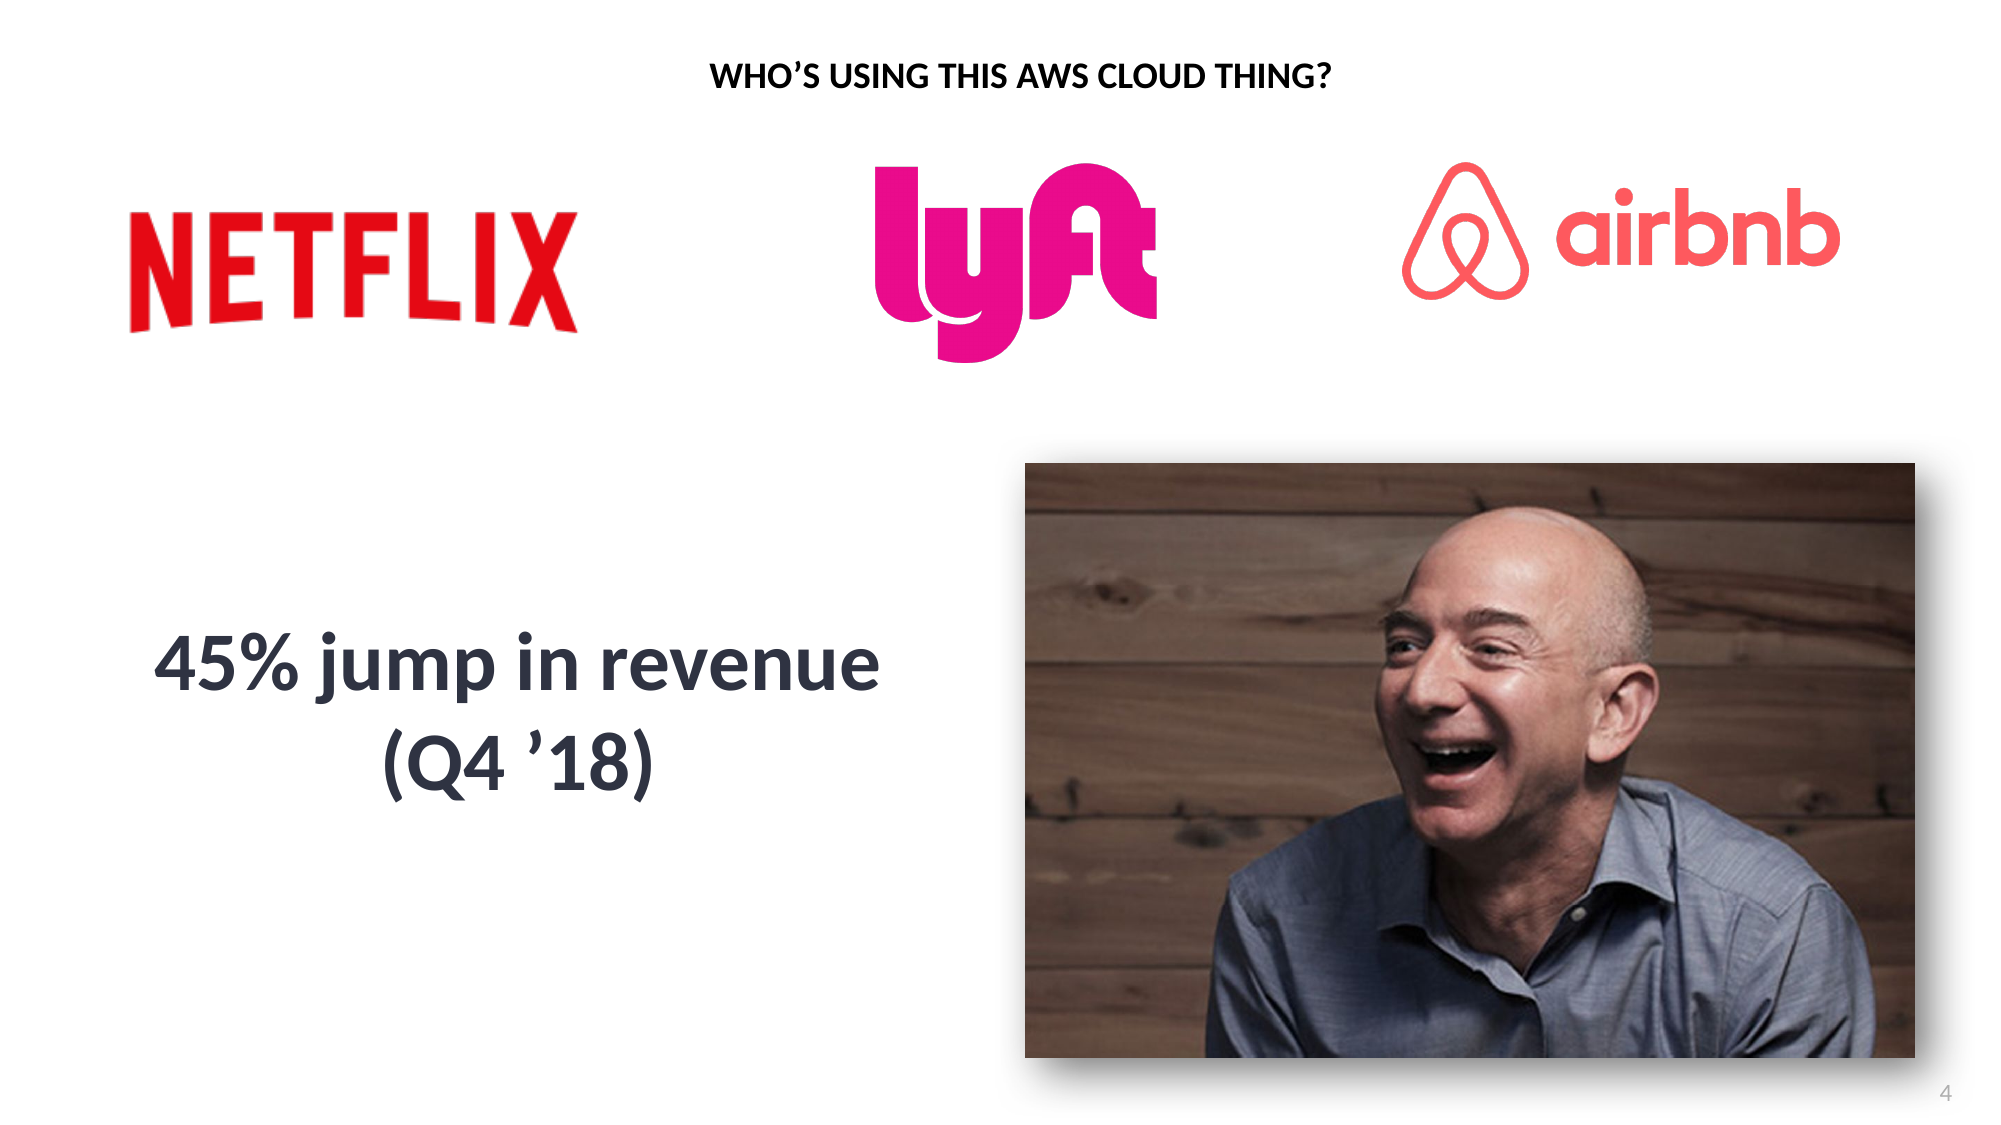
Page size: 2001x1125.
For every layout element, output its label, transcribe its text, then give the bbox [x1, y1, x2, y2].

text_box 45% jump in revenue (Q4 ’18) [95, 600, 942, 860]
picture [874, 162, 1157, 363]
text_box WHO’S USING THIS AWS CLOUD THING? [694, 43, 1349, 103]
picture [80, 120, 629, 410]
picture [1025, 463, 1915, 1058]
picture [1402, 162, 1840, 300]
text_box [118, 587, 1007, 1002]
slide_number 4 [1894, 1061, 1968, 1121]
